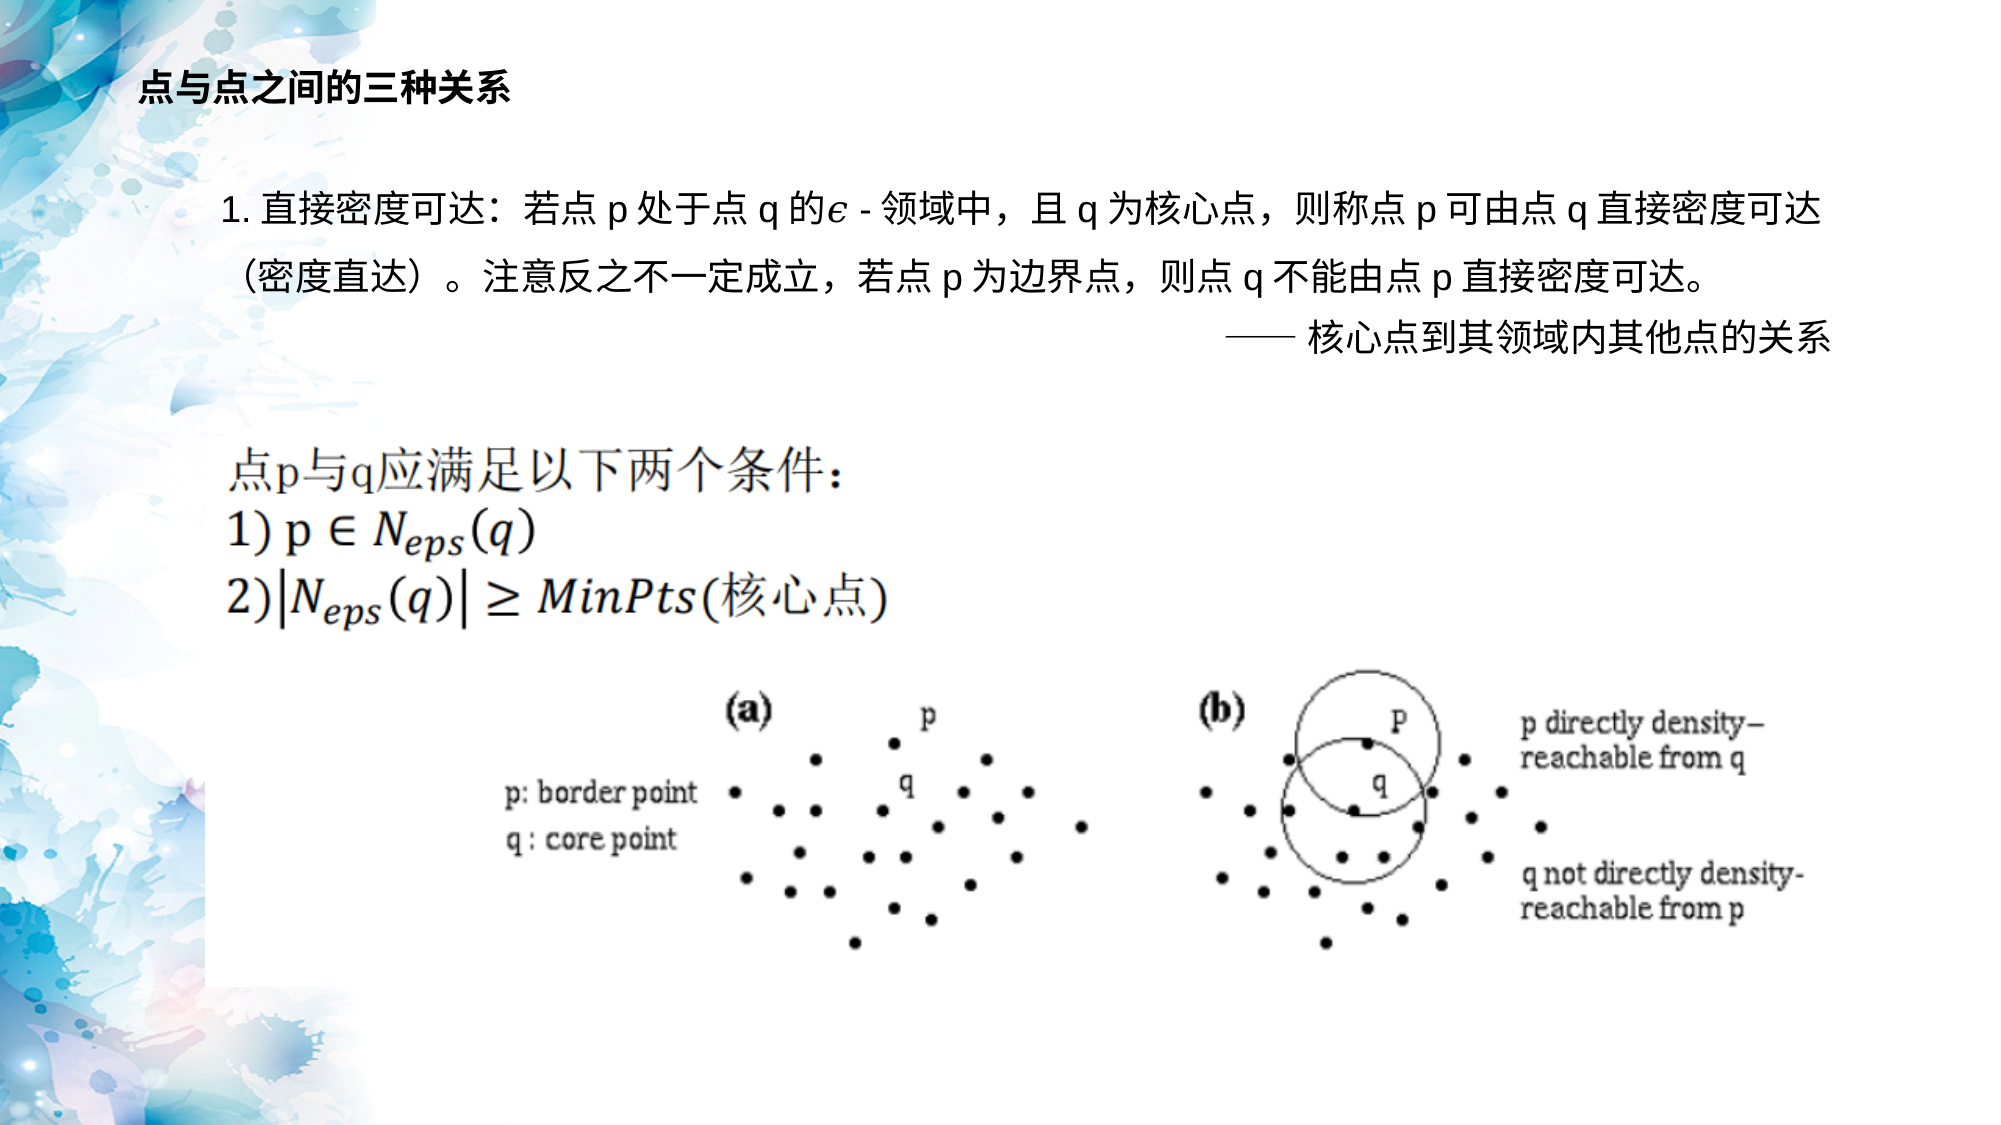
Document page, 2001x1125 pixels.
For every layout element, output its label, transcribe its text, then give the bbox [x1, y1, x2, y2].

picture [0, 0, 1847, 1125]
text_box ——核心点到其领域内其他点的关系 [1209, 306, 1848, 367]
text_box 1.直接密度可达：若点p处于点q的𝜖-领域中，且q为核心点，则称点p可由点q直接密度可达（密度直达）。注意反之不一定成立，若点p为边界点，则点q不能由点p直接密度可达。 [205, 155, 1881, 306]
text_box 点与点之间的三种关系 [123, 56, 540, 116]
